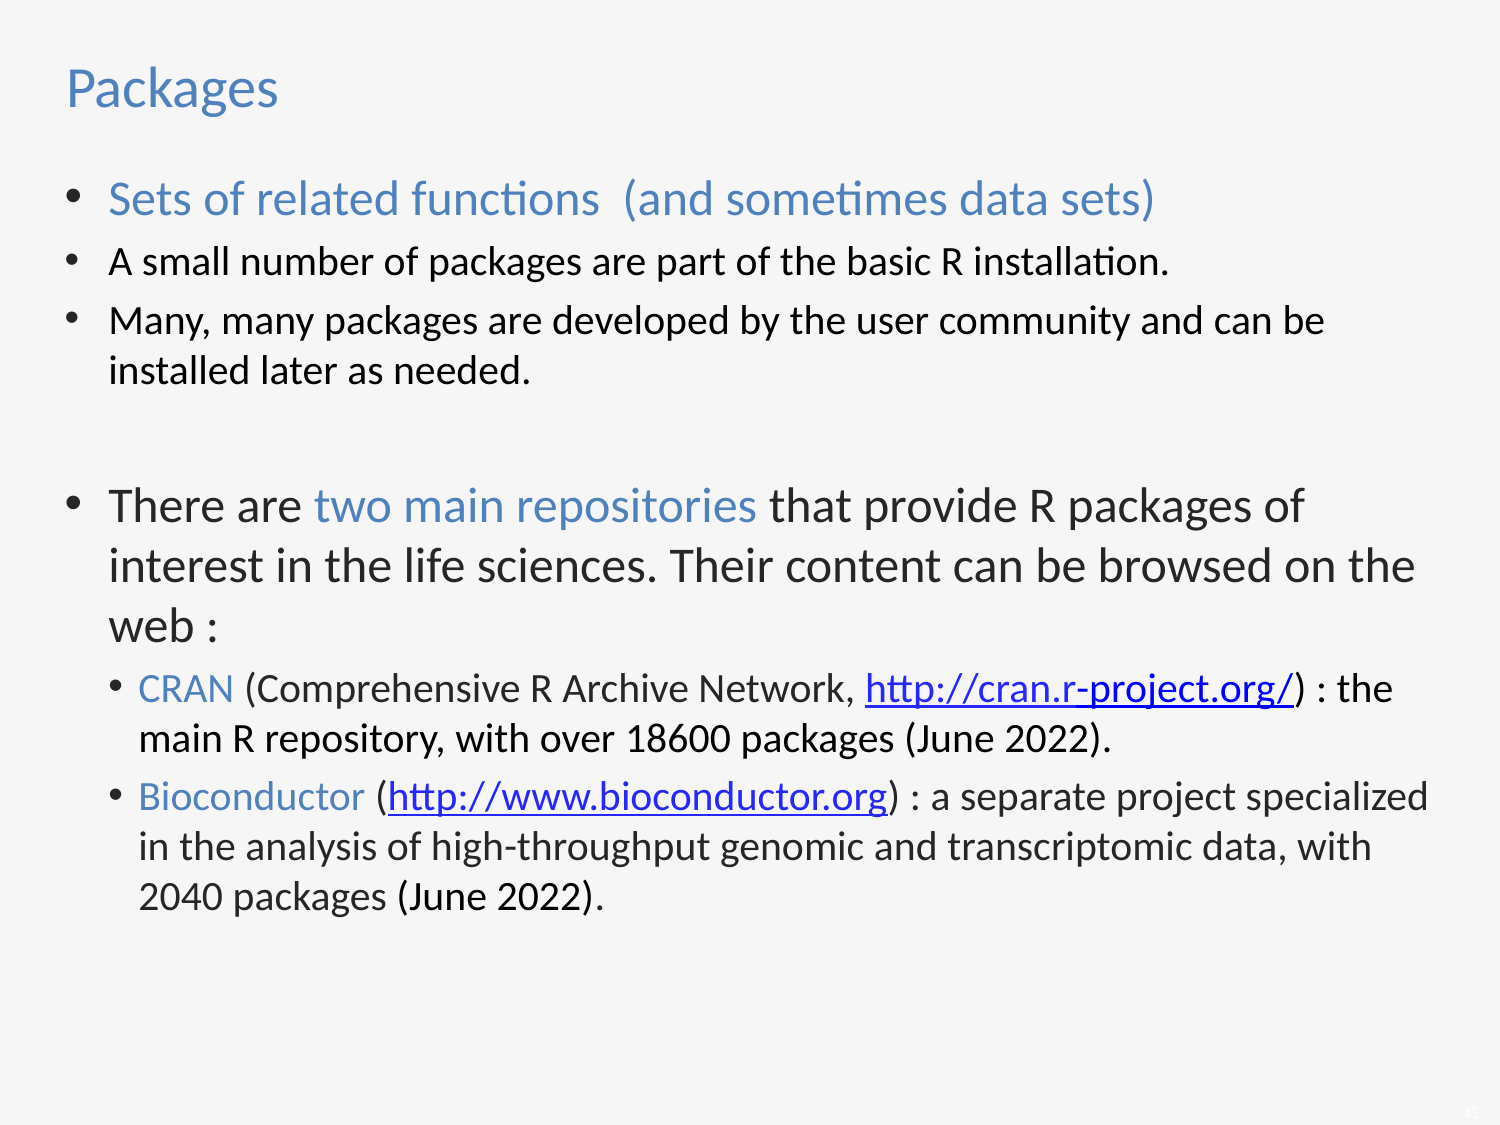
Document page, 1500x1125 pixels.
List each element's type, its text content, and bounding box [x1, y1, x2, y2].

title Packages [42, 56, 1346, 121]
list Sets of related functions (and sometimes data sets) A small number of packages are part of the basic R installation. Many, many packages are developed by the user community and can be installed later as needed. There are two main repositories that provide R packages of interest in the life sciences. Their content can be browsed on the web : CRAN (Comprehensive R Archive Network, http://cran.r-project.org/) : the main R repository, with over 18600 packages (June 2022). Bioconductor (http://www.bioconductor.org) : a separate project specialized in the analysis of high-throughput genomic and transcriptomic data, with 2040 packages (June 2022). [64, 165, 1436, 985]
